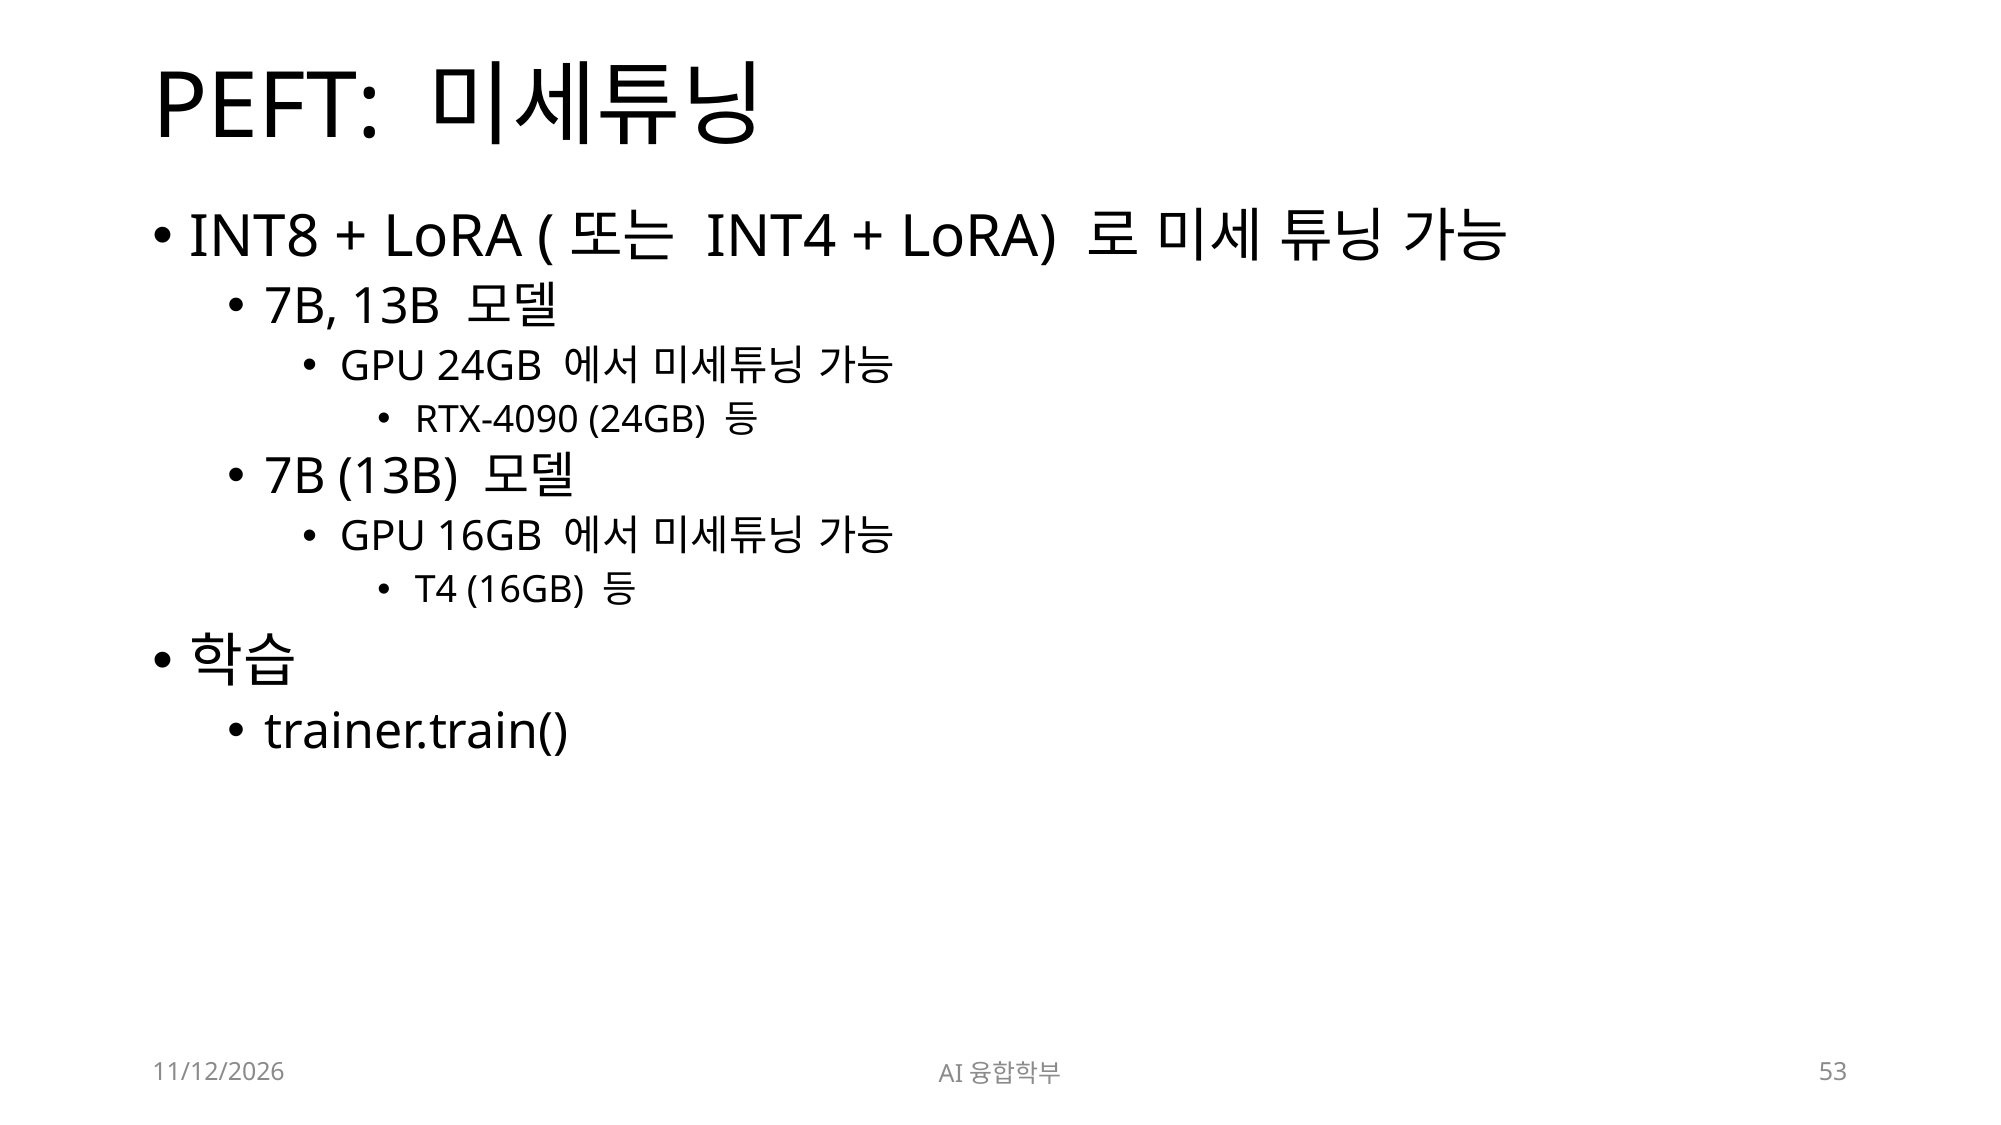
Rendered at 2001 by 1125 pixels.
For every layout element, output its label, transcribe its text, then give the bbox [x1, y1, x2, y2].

title PEFT: 미세튜닝 [137, 31, 1863, 186]
footer AI융합학부 [662, 1042, 1338, 1103]
slide_number 2024. 7. 10. [137, 1042, 588, 1103]
list INT8 + LoRA (또는 INT4 + LoRA) 로 미세 튜닝 가능 7B, 13B 모델 GPU 24GB 에서 미세튜닝 가능 RTX-4090 (24GB) 등 7B (13B) 모델 GPU 16GB 에서 미세튜닝 가능 T4 (16GB) 등 학습 trainer.train() [137, 199, 1863, 1014]
slide_number 53 [1412, 1042, 1863, 1103]
